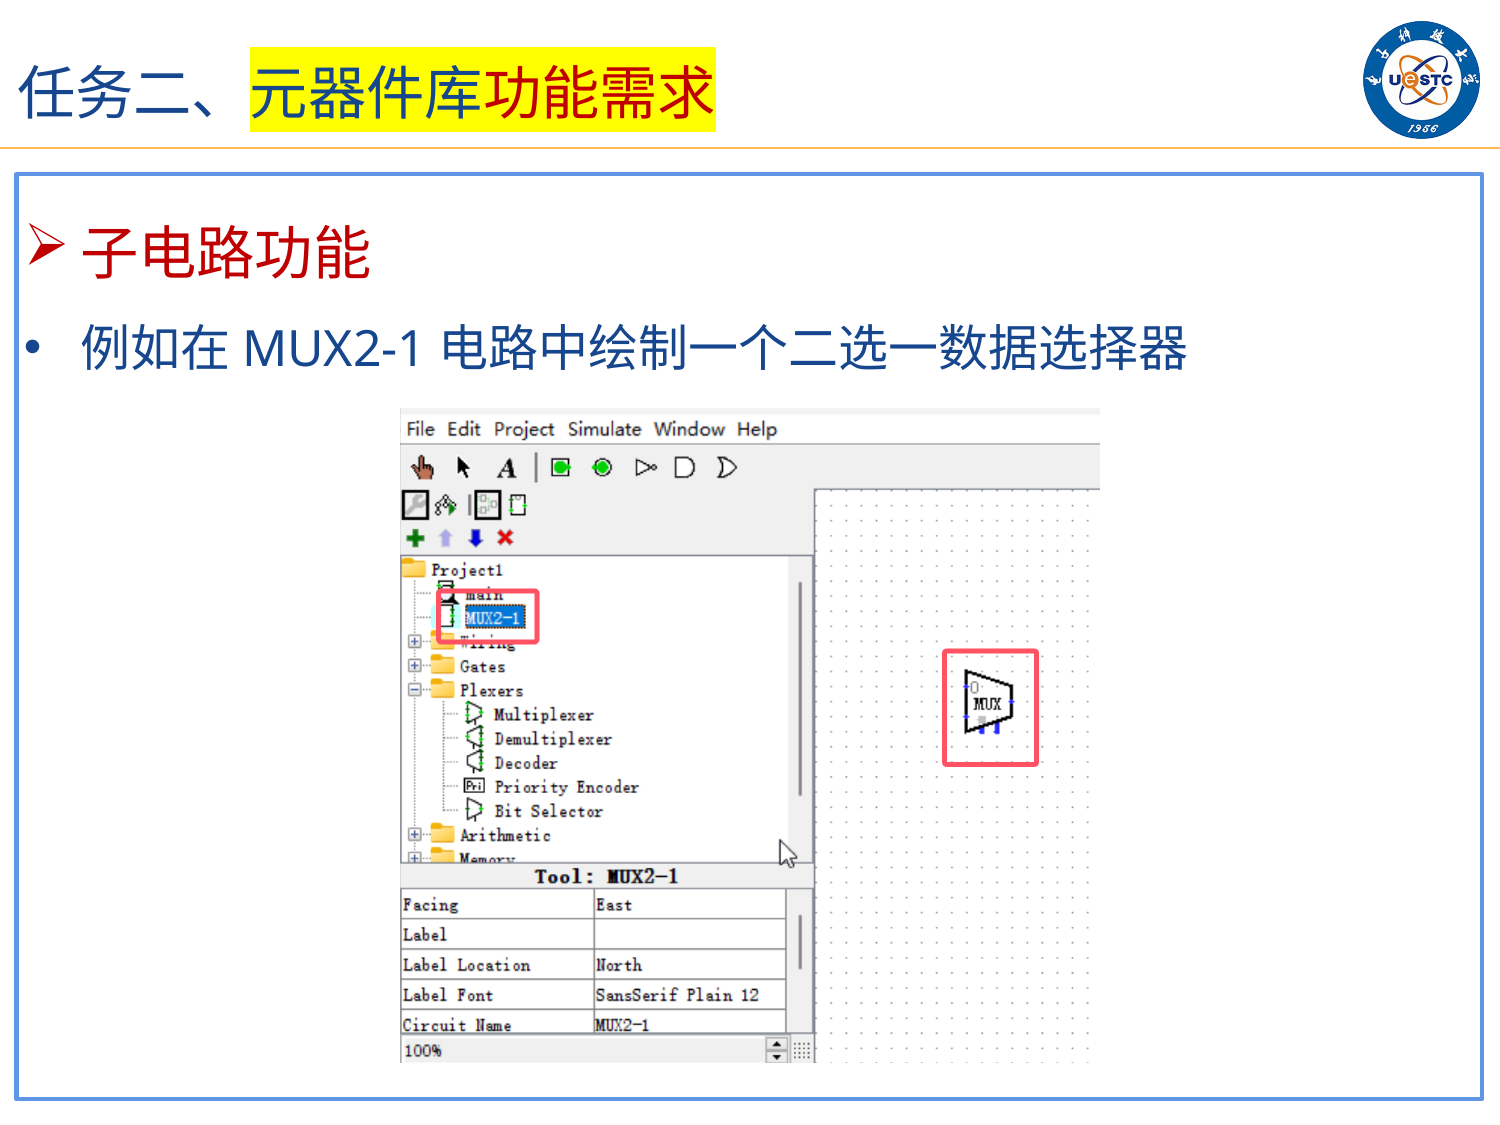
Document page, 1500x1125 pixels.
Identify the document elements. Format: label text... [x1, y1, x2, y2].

picture [1363, 21, 1481, 139]
text_box 任务二、元器件库功能需求 [9, 14, 1340, 134]
picture [400, 408, 1100, 1064]
text_box 子电路功能 例如在MUX2-1电路中绘制一个二选一数据选择器 [14, 172, 1484, 1101]
